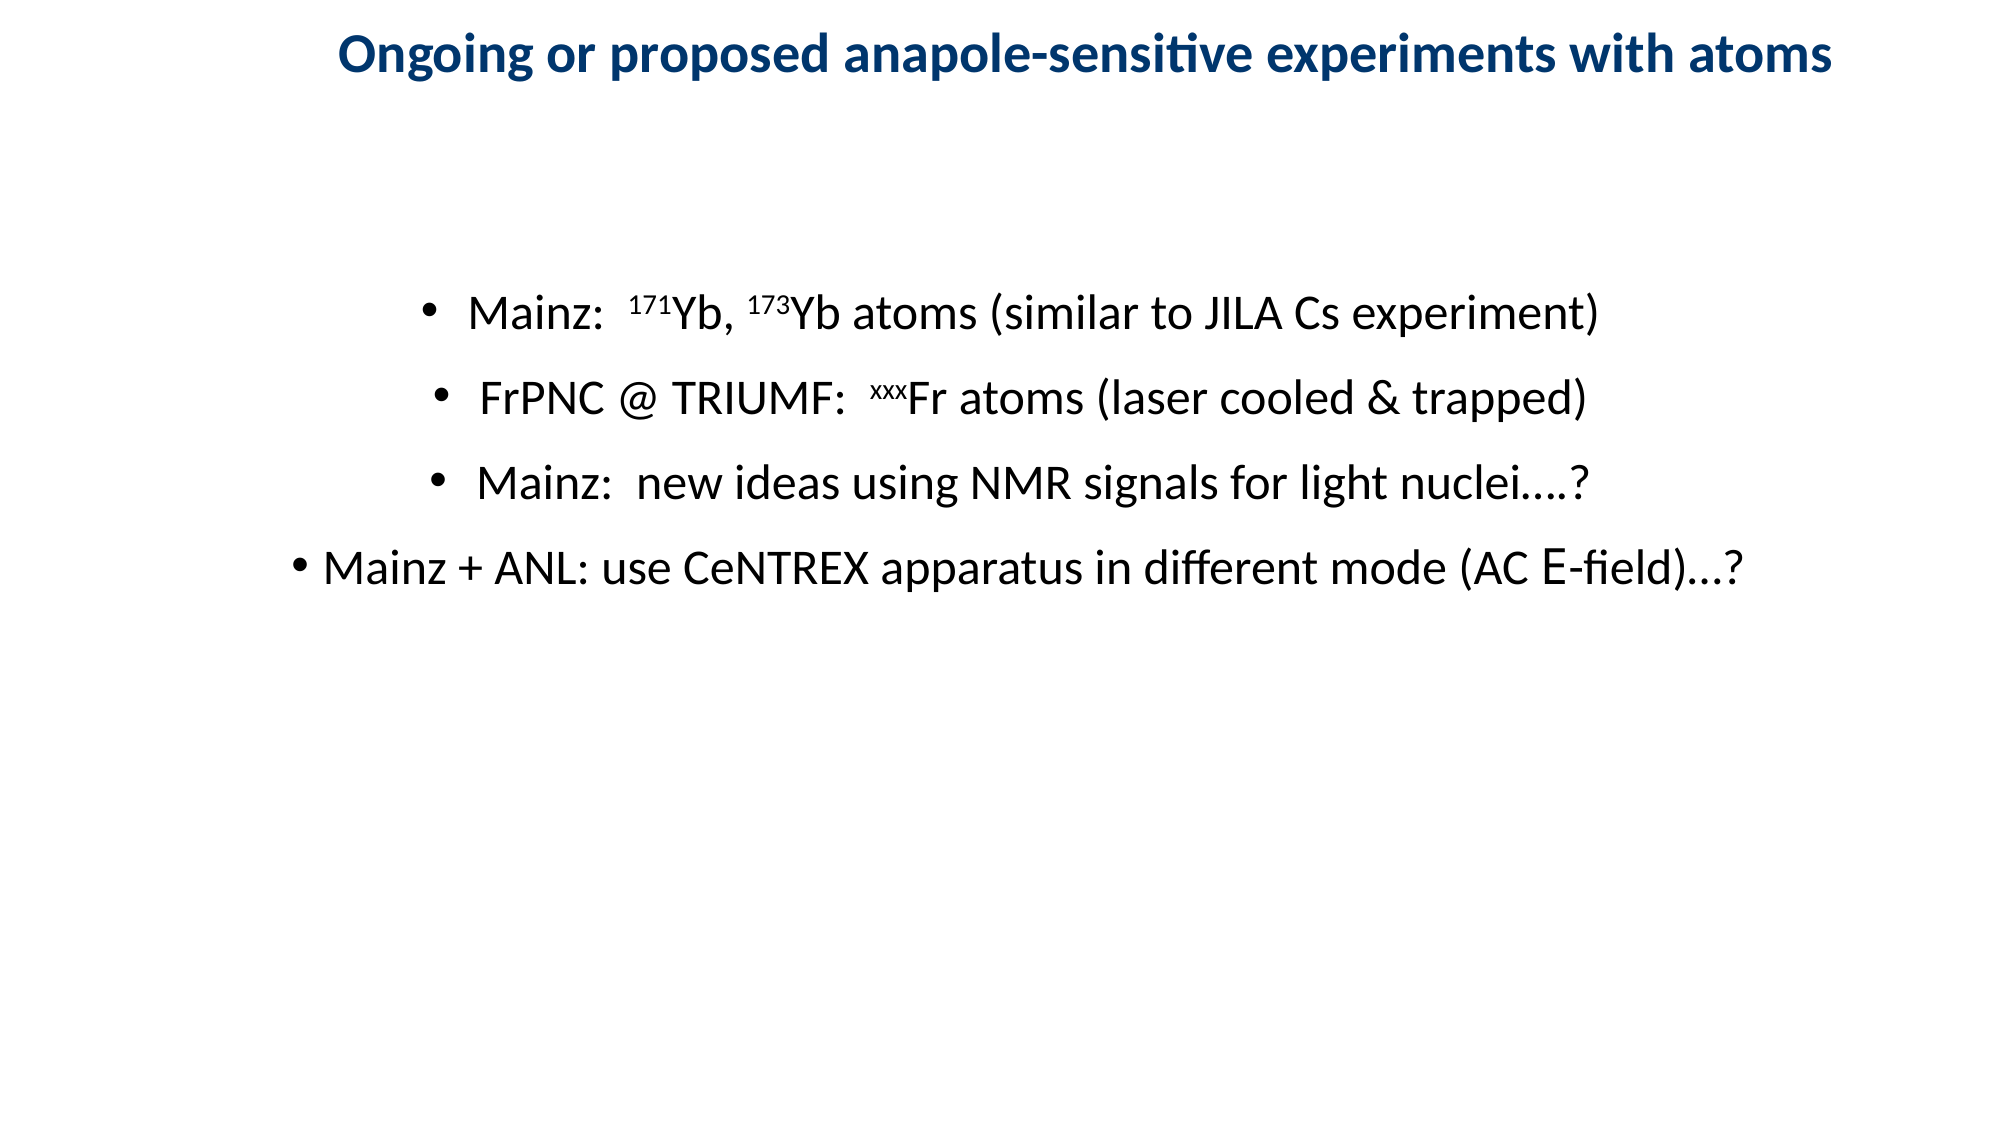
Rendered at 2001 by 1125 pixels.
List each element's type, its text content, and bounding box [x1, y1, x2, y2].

text_box Ongoing or proposed anapole-sensitive experiments with atoms [249, 3, 1923, 97]
text_box Mainz: 171Yb, 173Yb atoms (similar to JILA Cs experiment) FrPNC @ TRIUMF: xxxFr atoms (laser cooled & trapped) Mainz: new ideas using NMR signals for light nuclei….? Mainz + ANL: use CeNTREX apparatus in different mode (AC E-field)…? [276, 271, 1763, 602]
